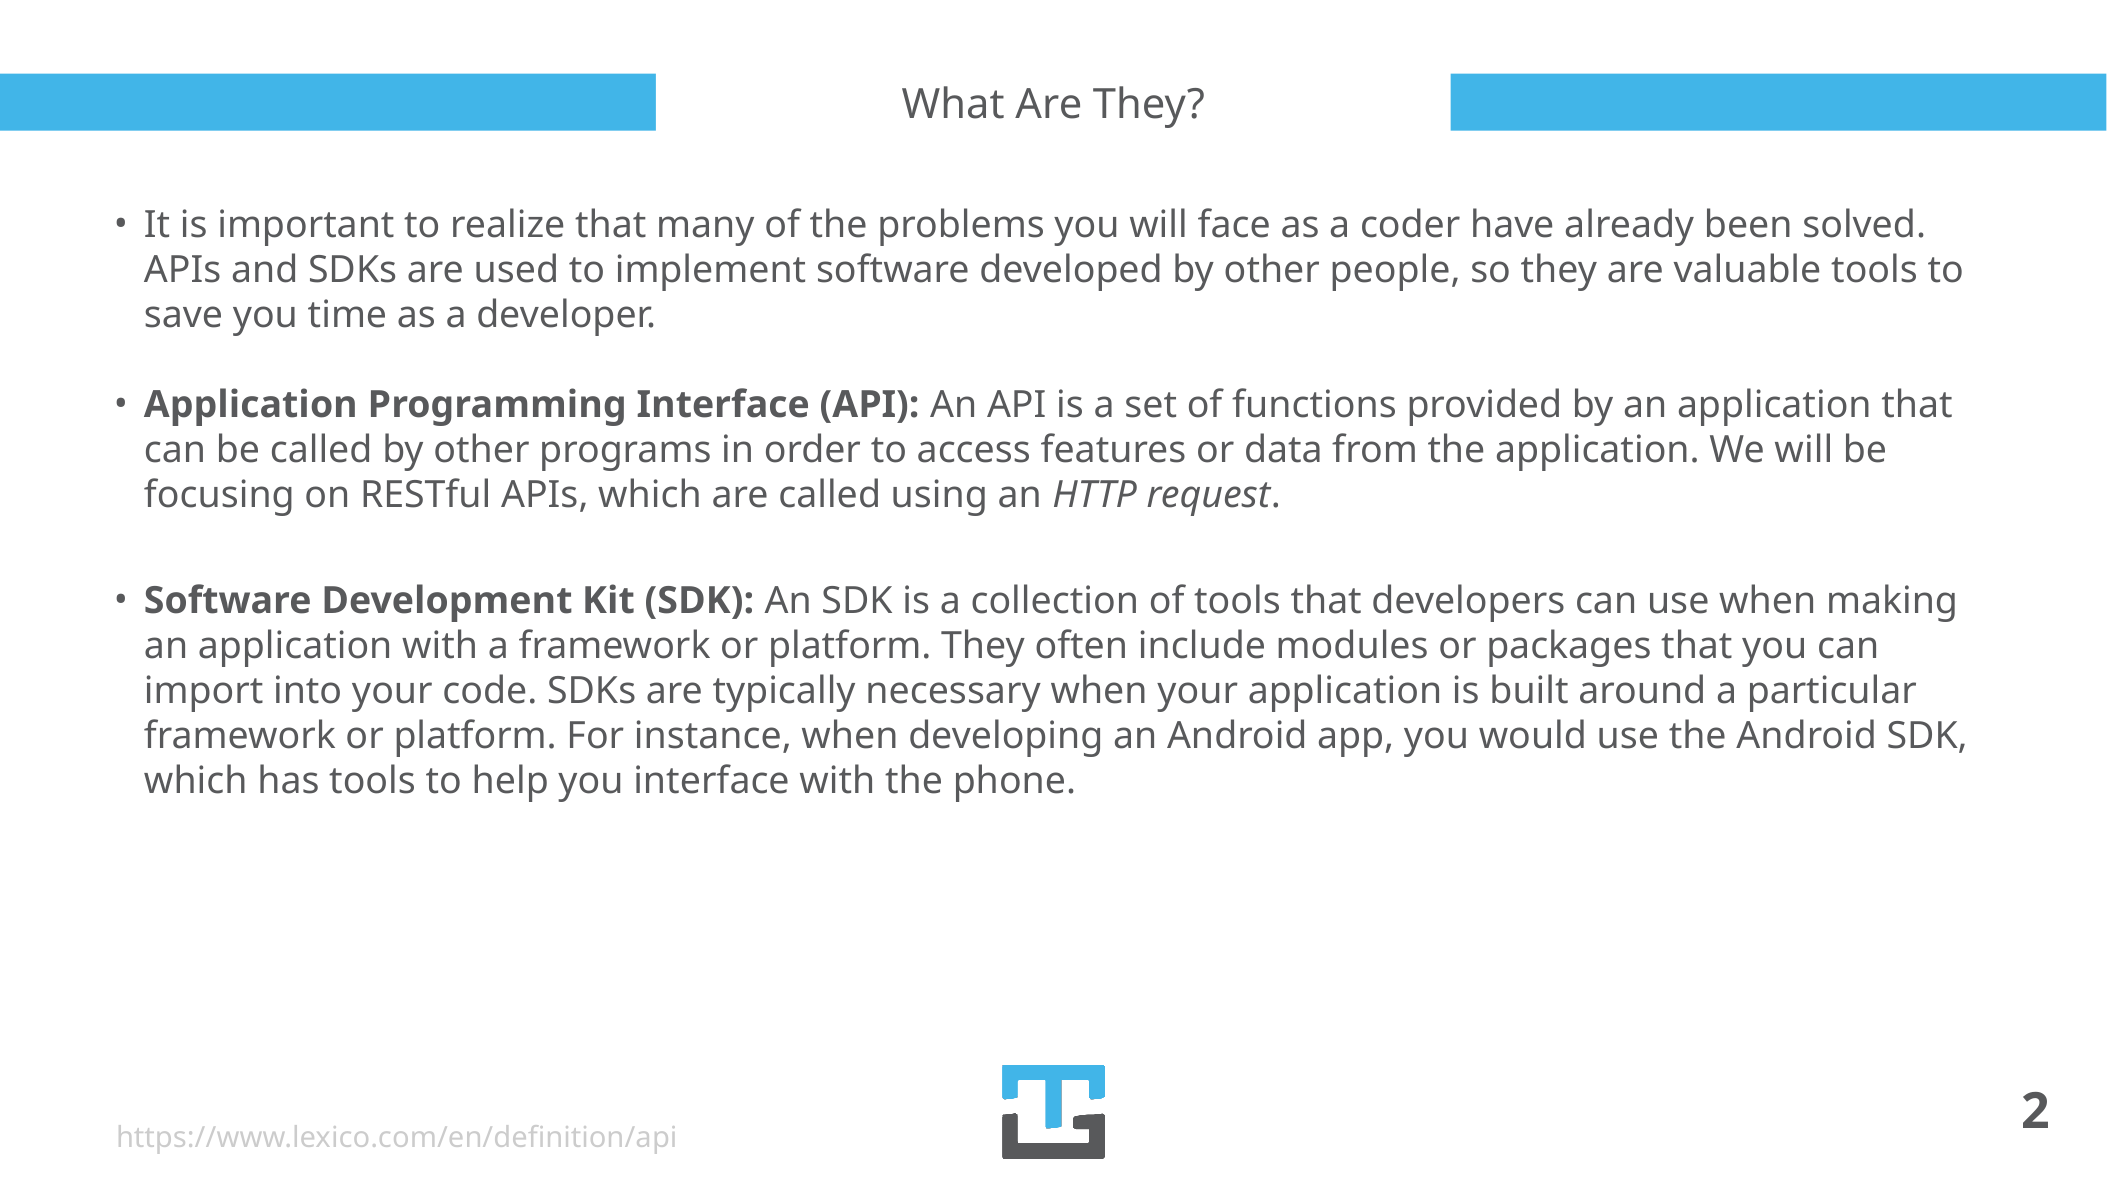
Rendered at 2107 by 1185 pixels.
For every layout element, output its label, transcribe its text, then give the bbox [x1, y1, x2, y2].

text_box https://www.lexico.com/en/definition/api [101, 1103, 747, 1166]
picture [965, 1065, 1141, 1161]
title What Are They? [655, 61, 1451, 143]
text_box It is important to realize that many of the problems you will face as a coder have already been solved. APIs and SDKs are used to implement software developed by other people, so they are valuable tools to save you time as a developer. Application Programming Interface (API): An API is a set of functions provided by an application that can be called by other programs in order to access features or data from the application. We will be focusing on RESTful APIs, which are called using an HTTP request. Software Development Kit (SDK): An SDK is a collection of tools that developers can use when making an application with a framework or platform. They often include modules or packages that you can import into your code. SDKs are typically necessary when your application is built around a particular framework or platform. For instance, when developing an Android app, you would use the Android SDK, which has tools to help you interface with the phone. [98, 192, 2008, 996]
